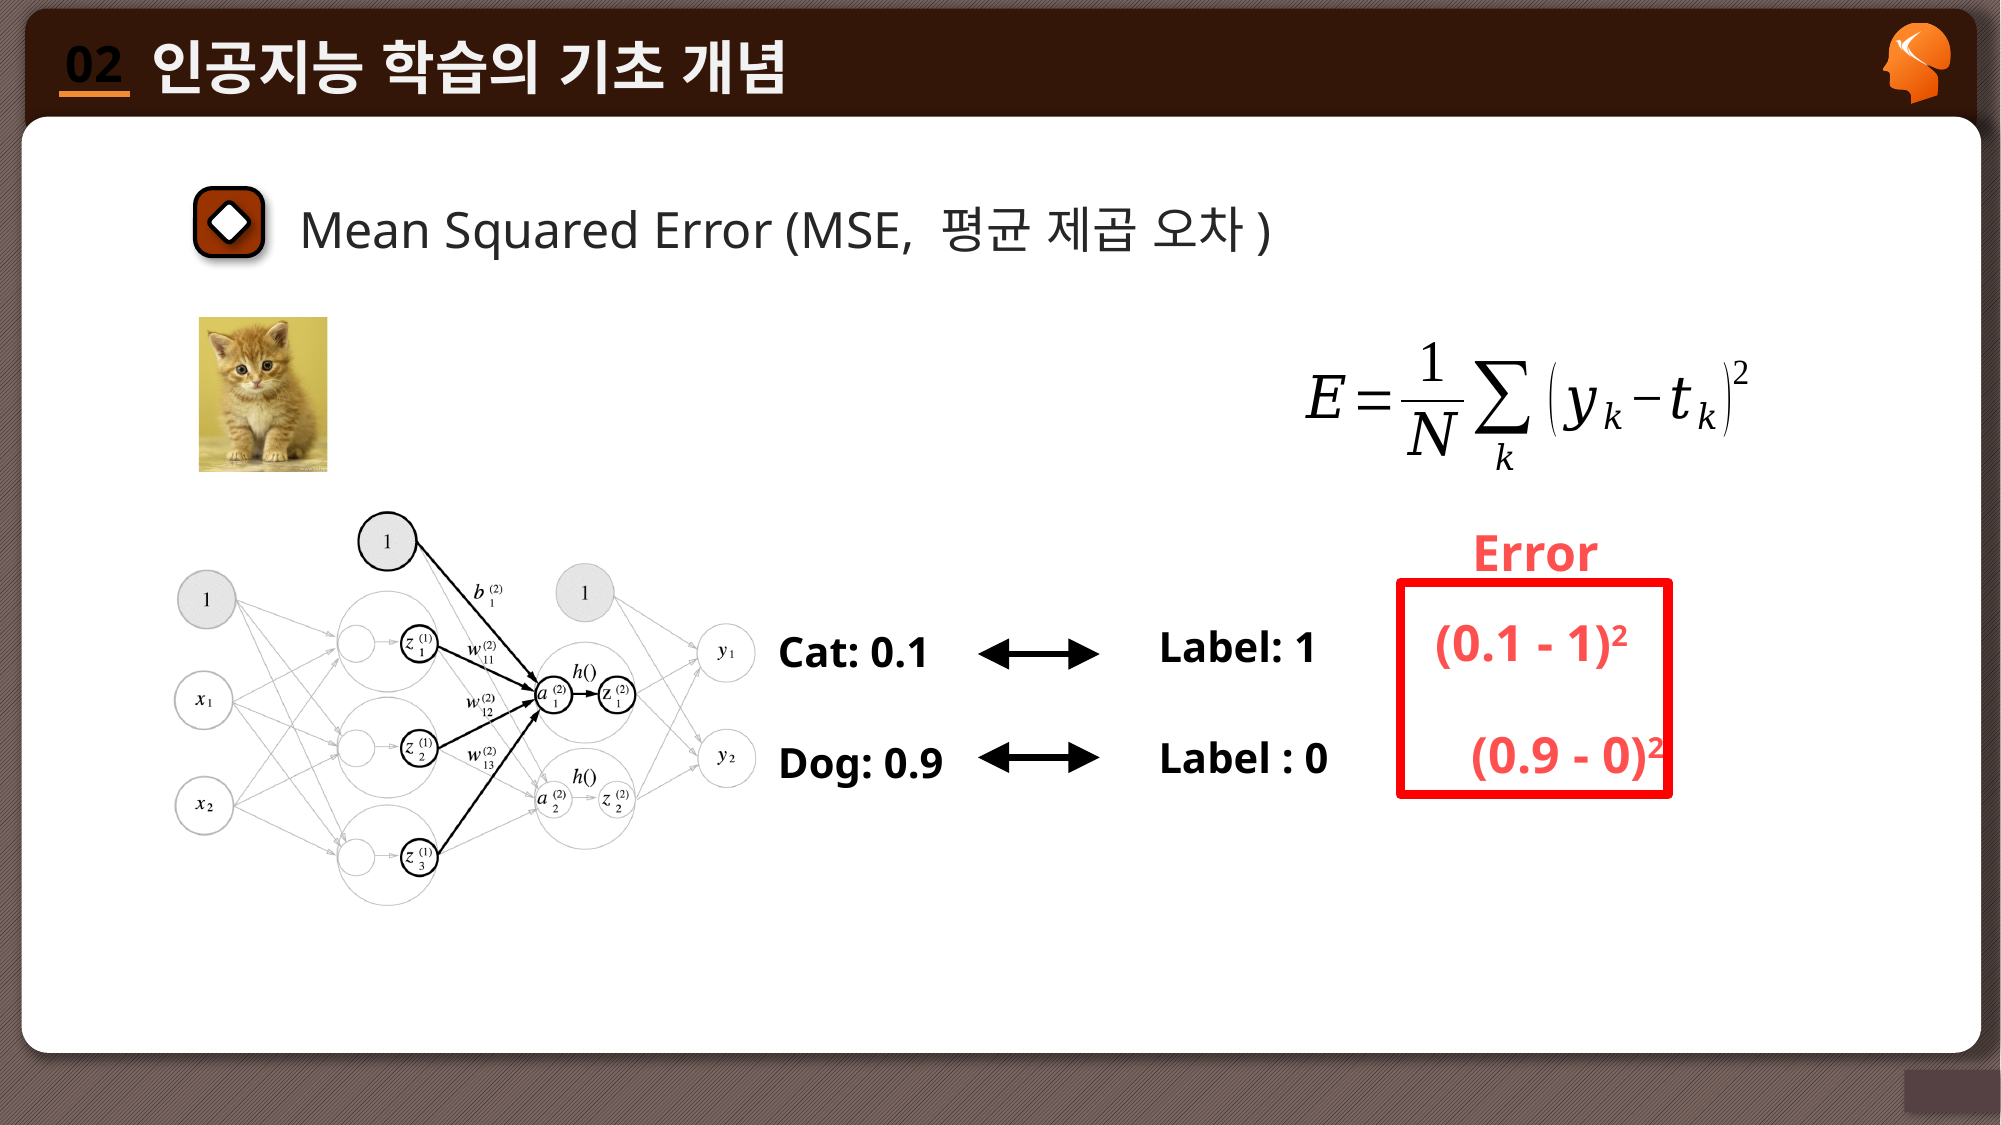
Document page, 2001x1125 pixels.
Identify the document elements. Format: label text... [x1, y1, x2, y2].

picture [169, 507, 764, 912]
text_box Dog: 0.9 [764, 729, 1082, 794]
text_box Label : 0 [1143, 724, 1396, 790]
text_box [1400, 514, 1719, 795]
text_box Label: 1 [1143, 613, 1396, 679]
picture [1880, 23, 1954, 107]
text_box Cat: 0.1 [764, 618, 1061, 684]
picture [198, 317, 328, 472]
text_box Mean Squared Error (MSE, 평균 제곱 오차) [289, 188, 1509, 268]
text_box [195, 188, 264, 257]
